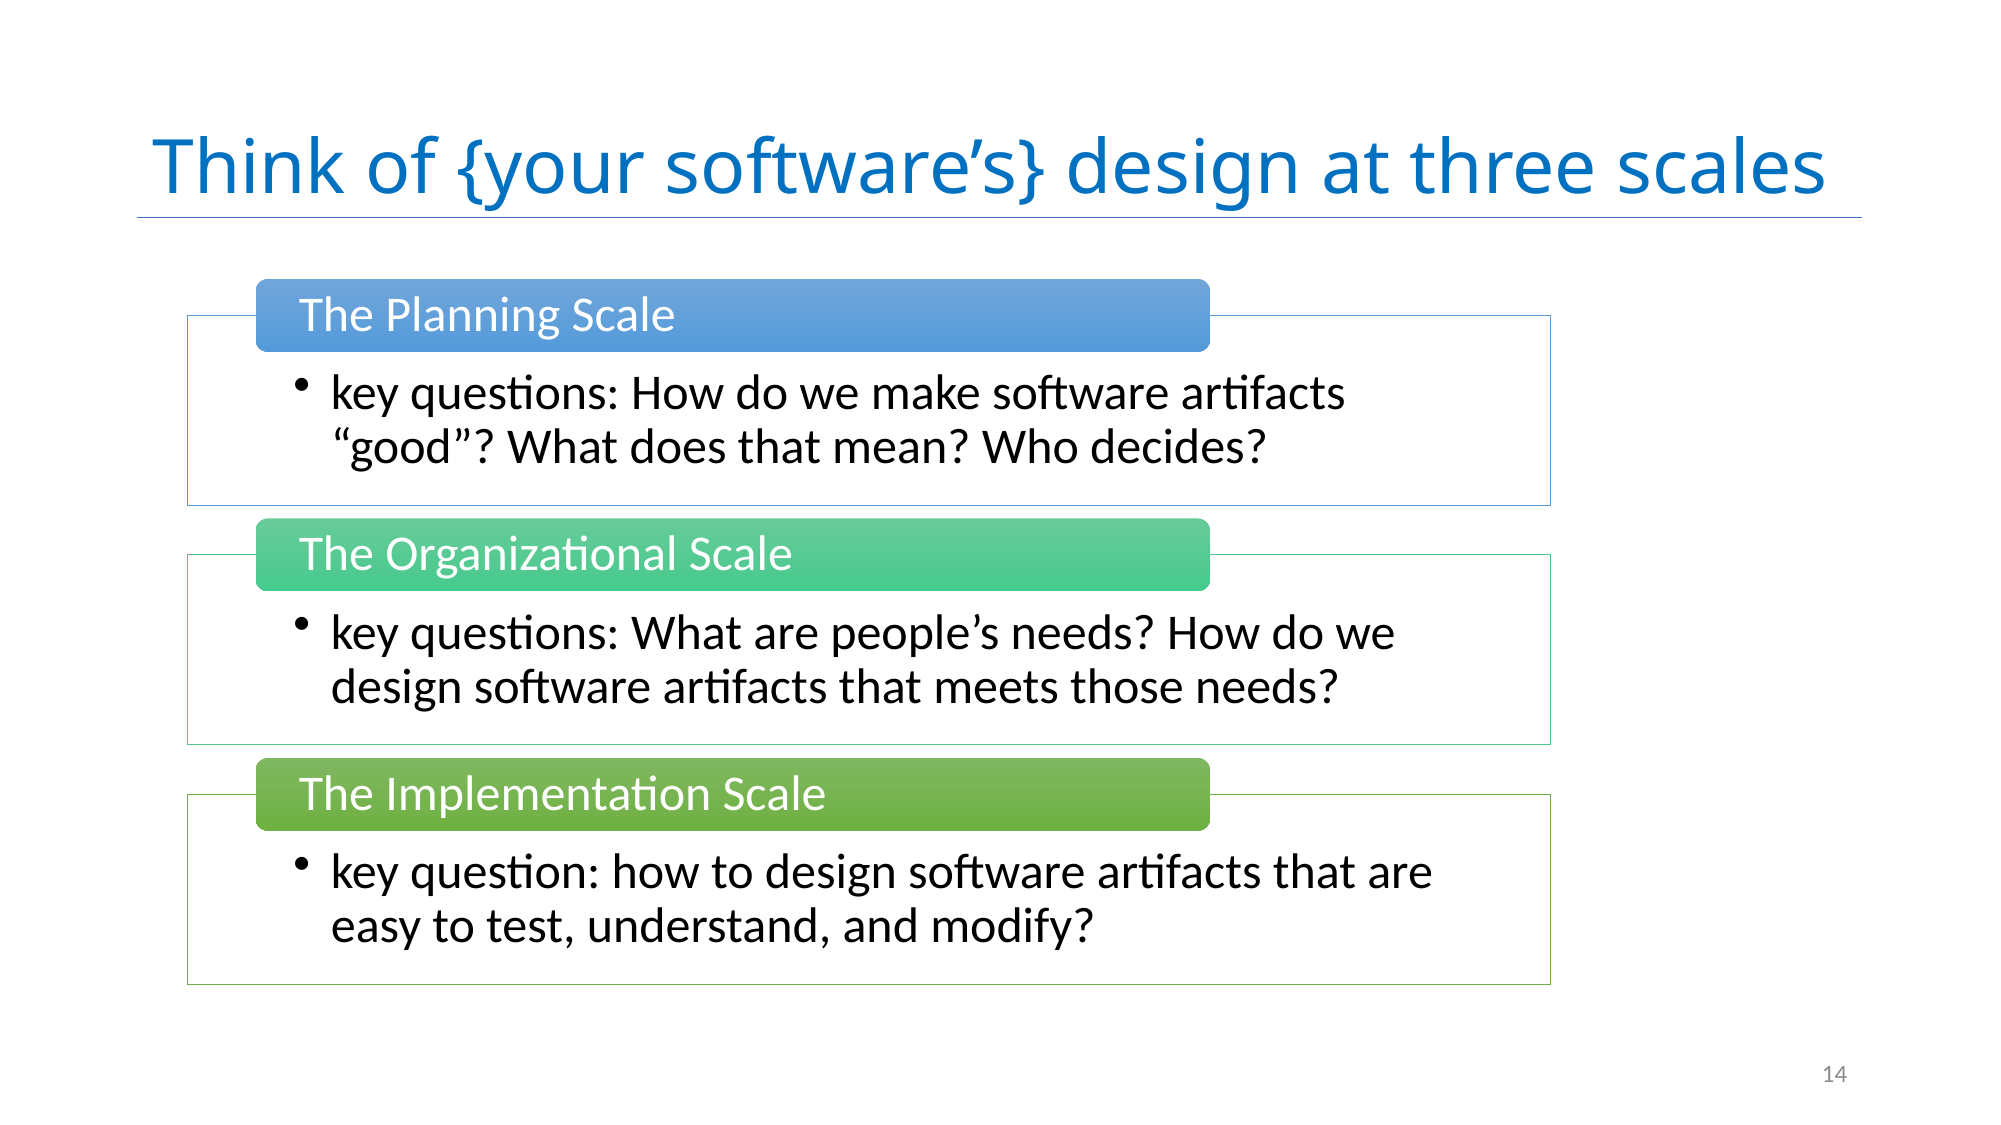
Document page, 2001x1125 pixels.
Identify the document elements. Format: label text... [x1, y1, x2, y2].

slide_number 14 [1412, 1042, 1863, 1103]
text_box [187, 274, 1551, 989]
title Think of {your software’s} design at three scales [137, 0, 1863, 218]
